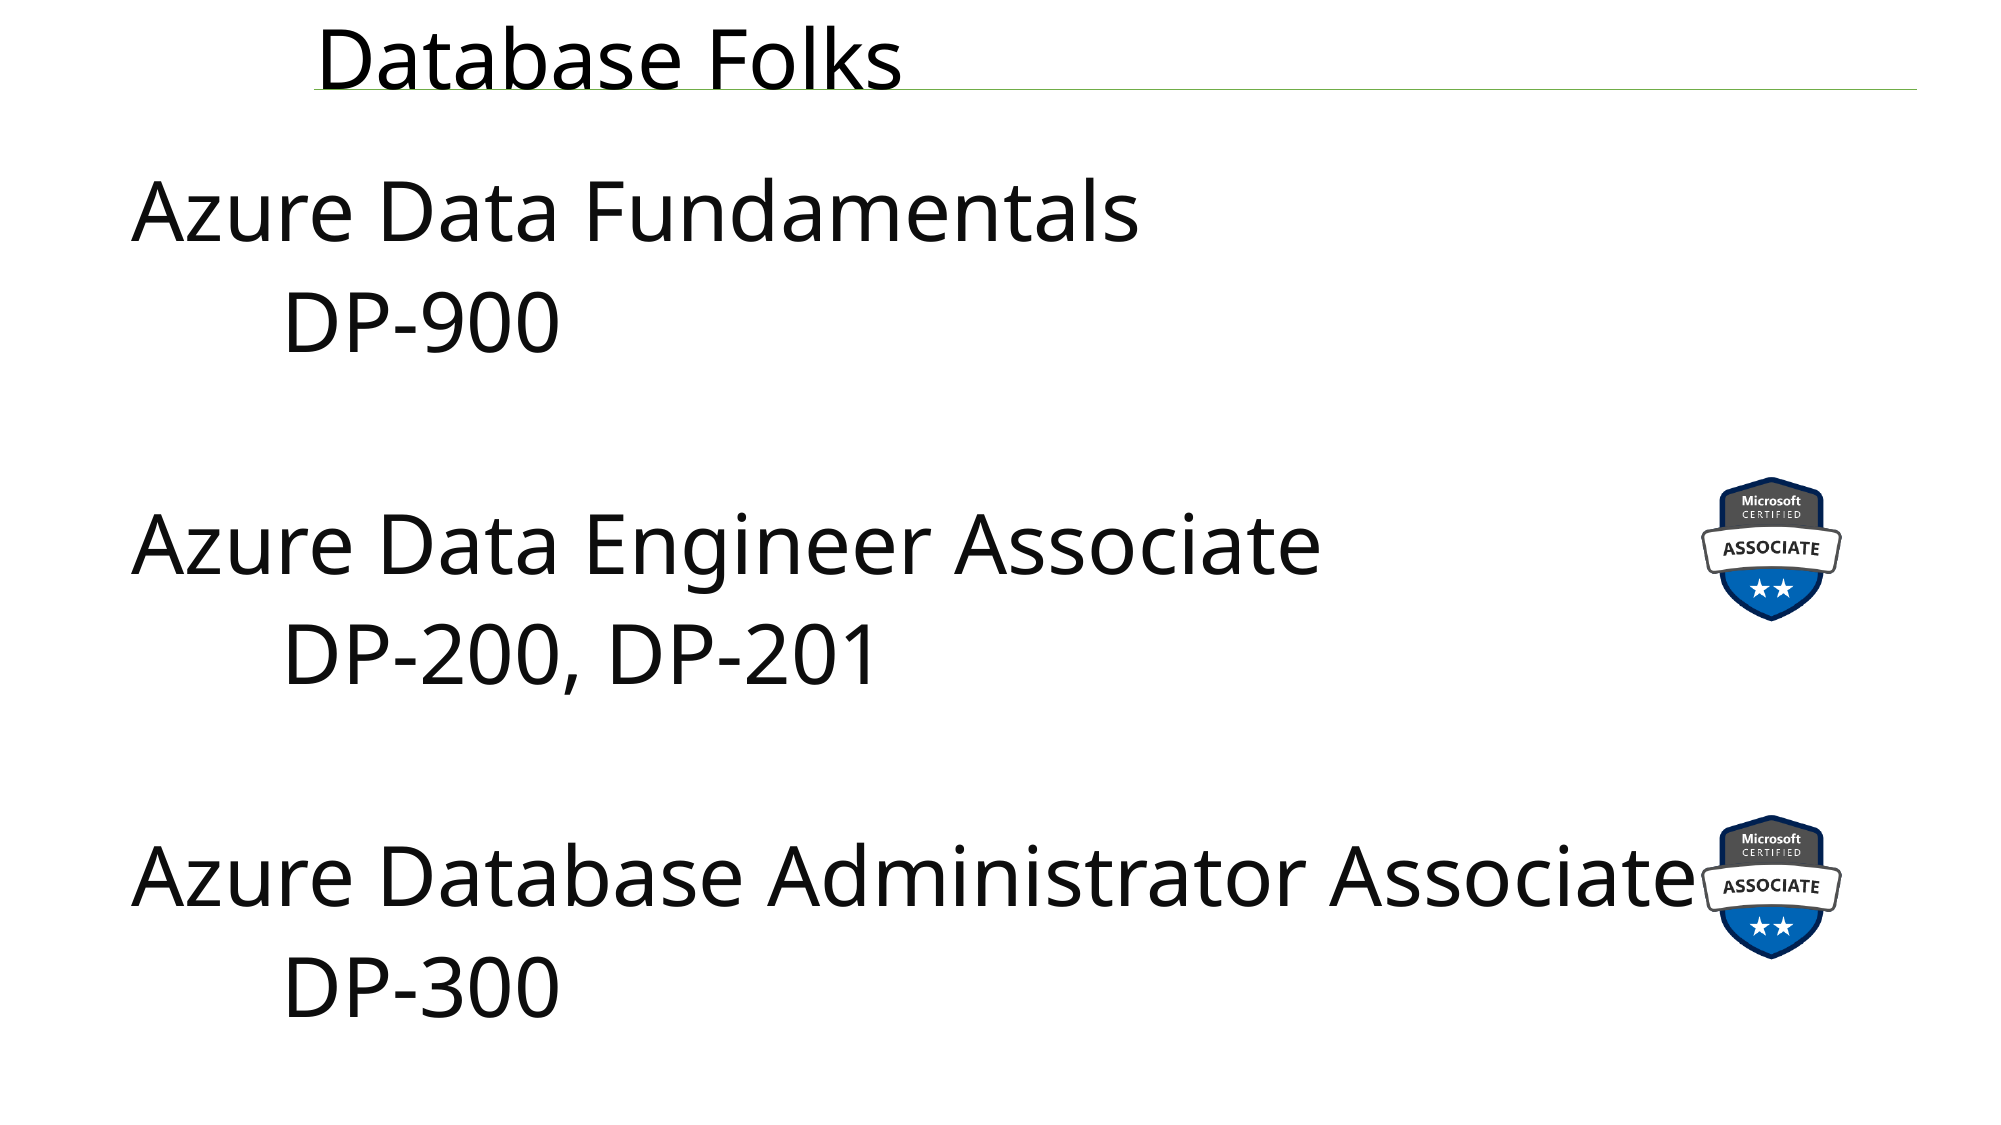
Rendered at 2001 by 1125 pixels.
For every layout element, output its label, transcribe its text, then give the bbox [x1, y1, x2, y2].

picture [1700, 813, 1843, 969]
picture [1700, 475, 1843, 631]
title Database Folks [300, 0, 1917, 125]
list Azure Data Fundamentals DP-900 Azure Data Engineer Associate DP-200, DP-201 Azure Database Administrator Associate DP-300 [116, 162, 1917, 1100]
